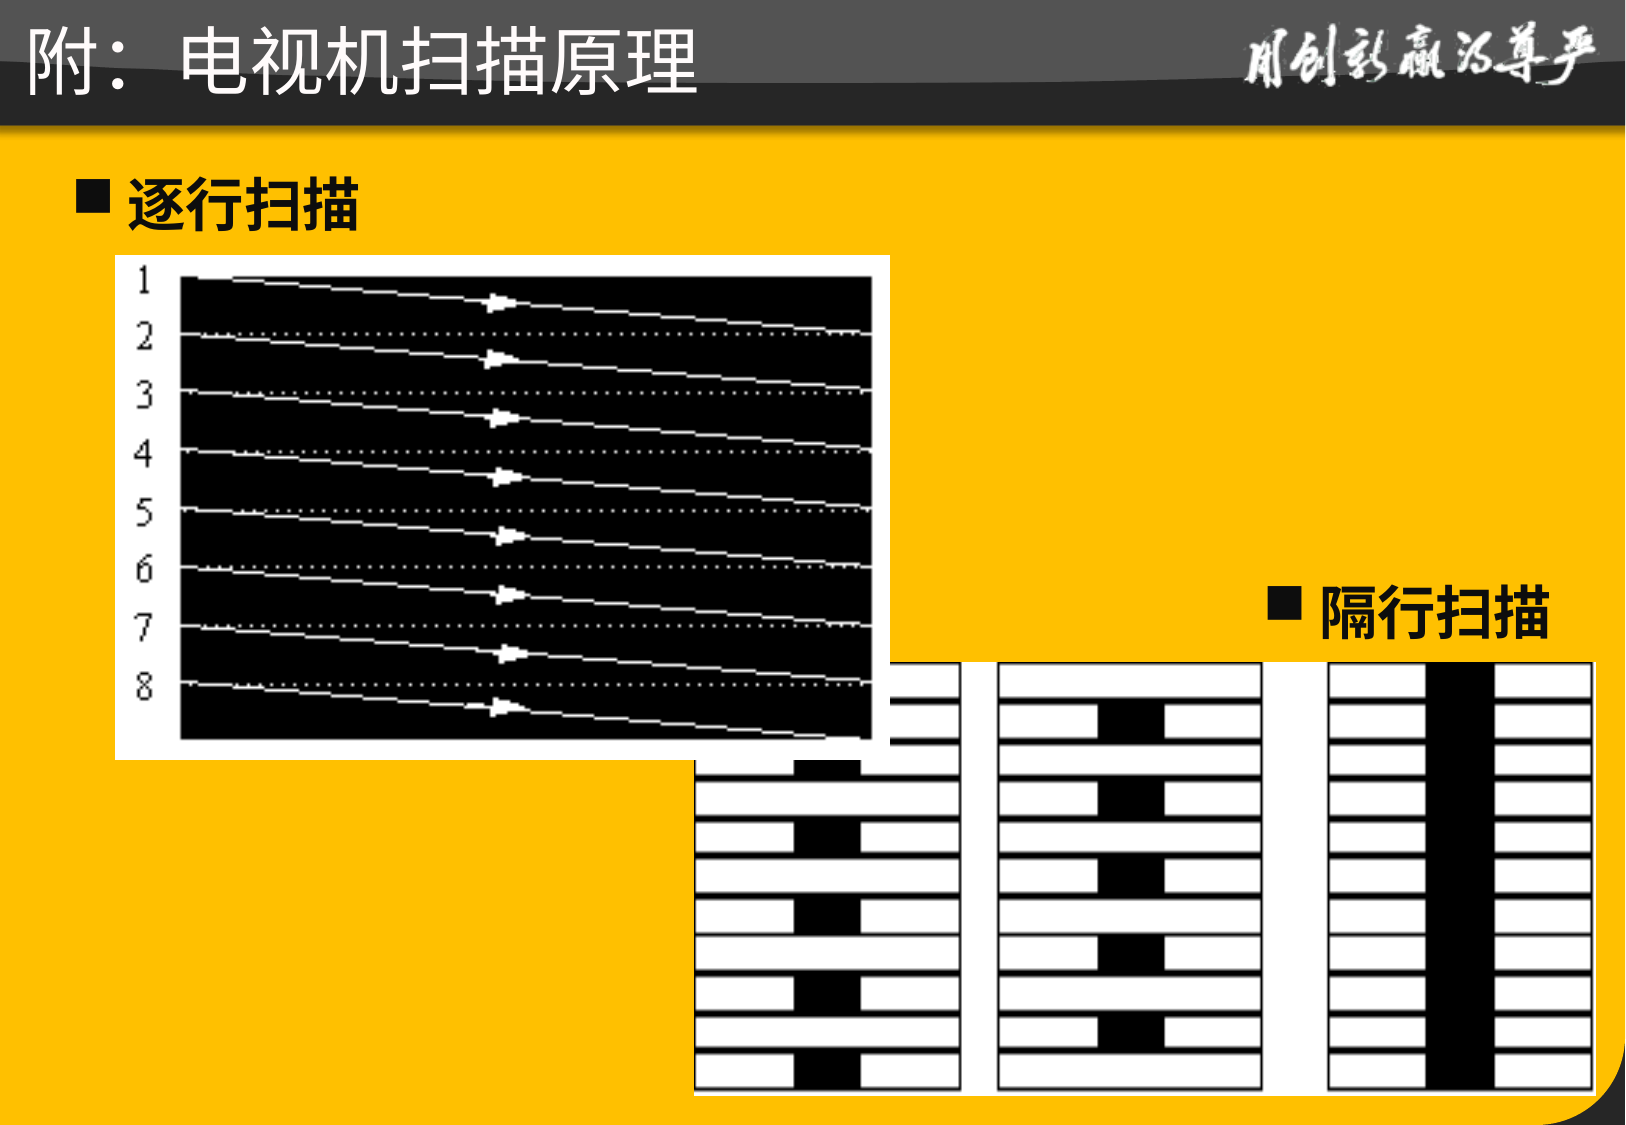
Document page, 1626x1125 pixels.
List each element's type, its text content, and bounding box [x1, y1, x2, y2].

picture [1472, 0, 1625, 98]
list 逐行扫描 [56, 160, 1519, 297]
title 附：电视机扫描原理 [9, 0, 1472, 135]
picture [115, 255, 1596, 1096]
text_box 隔行扫描 [1247, 568, 1625, 705]
picture [0, 0, 9, 83]
